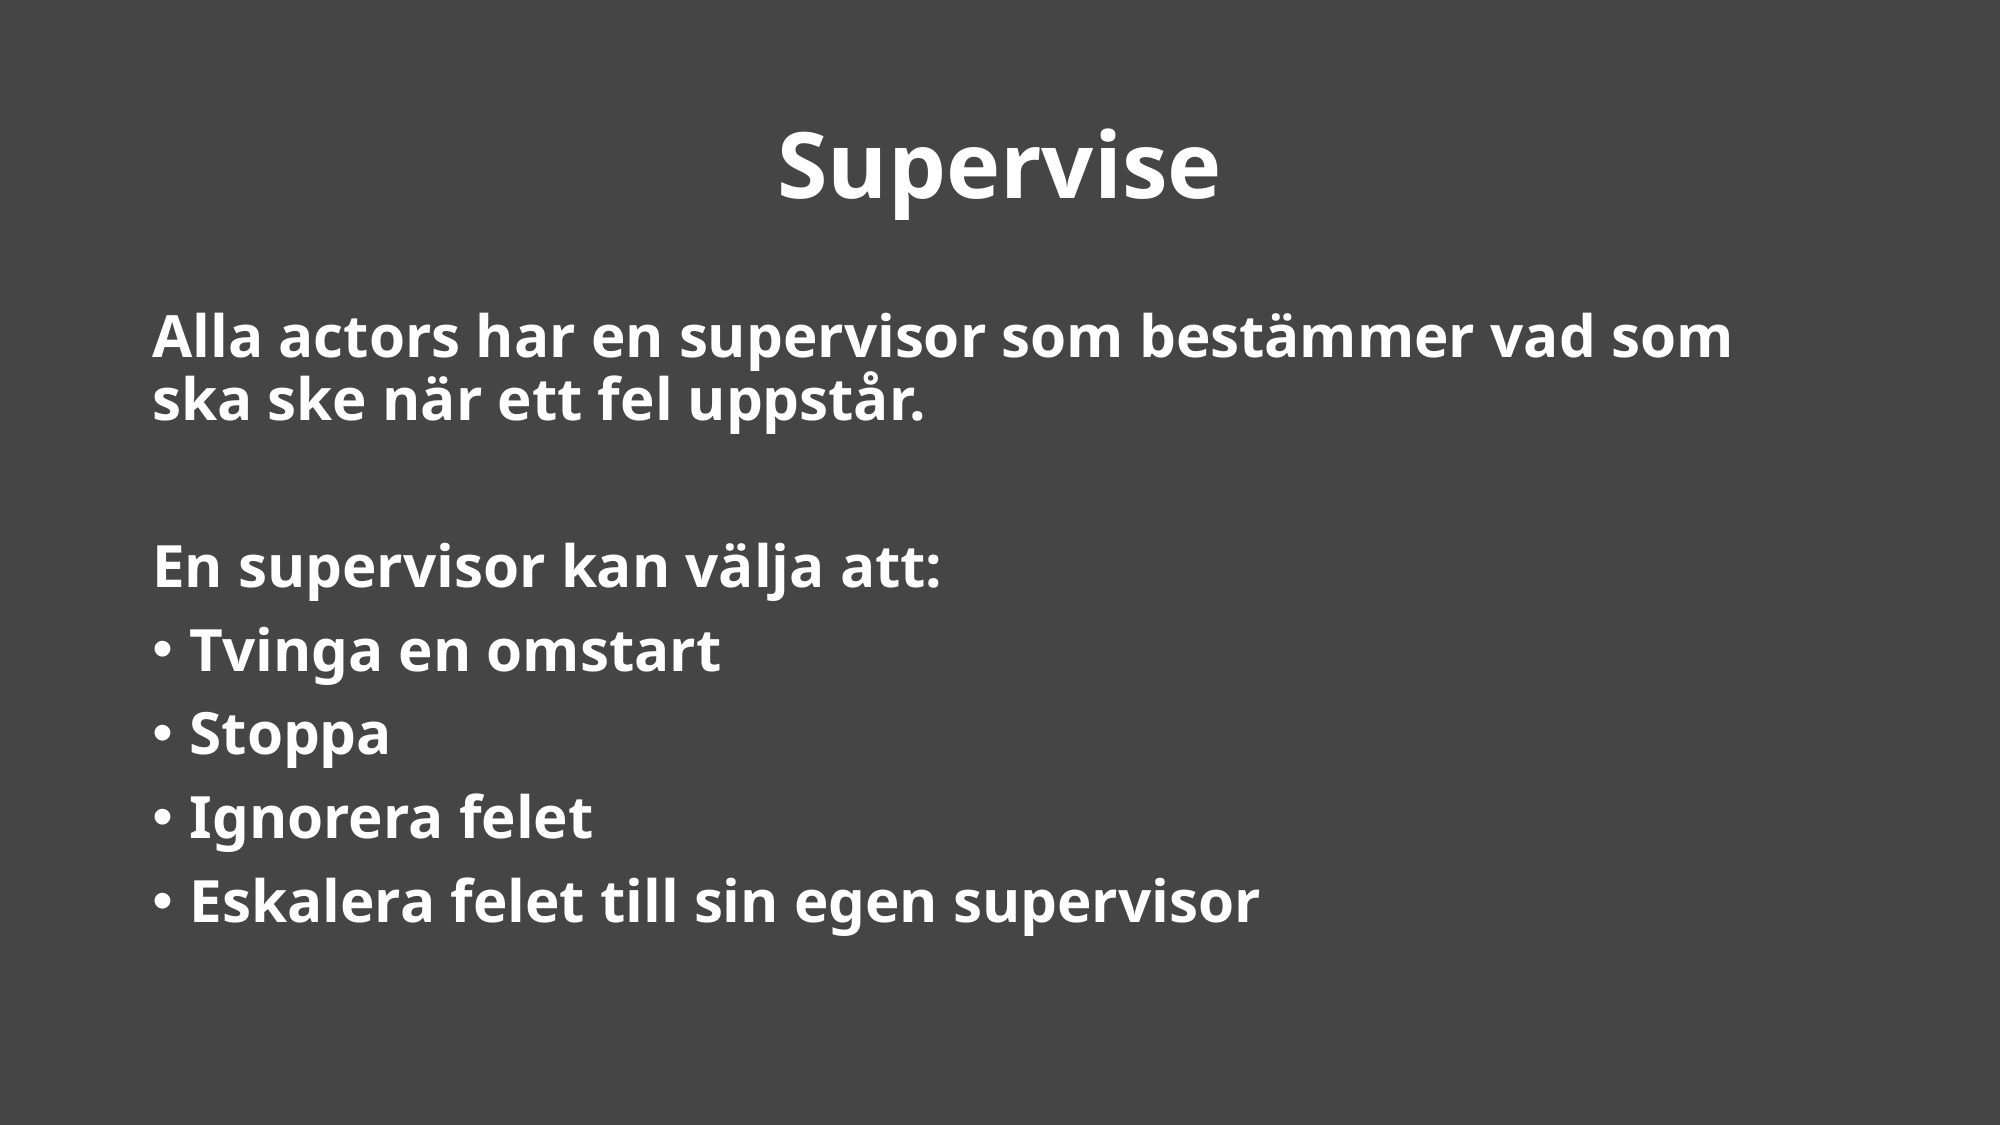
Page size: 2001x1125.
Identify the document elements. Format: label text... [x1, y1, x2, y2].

list Alla actors har en supervisor som bestämmer vad som ska ske när ett fel uppstår. En supervisor kan välja att: Tvinga en omstart Stoppa Ignorera felet Eskalera felet till sin egen supervisor [137, 299, 1863, 1014]
title Supervise [137, 59, 1863, 278]
